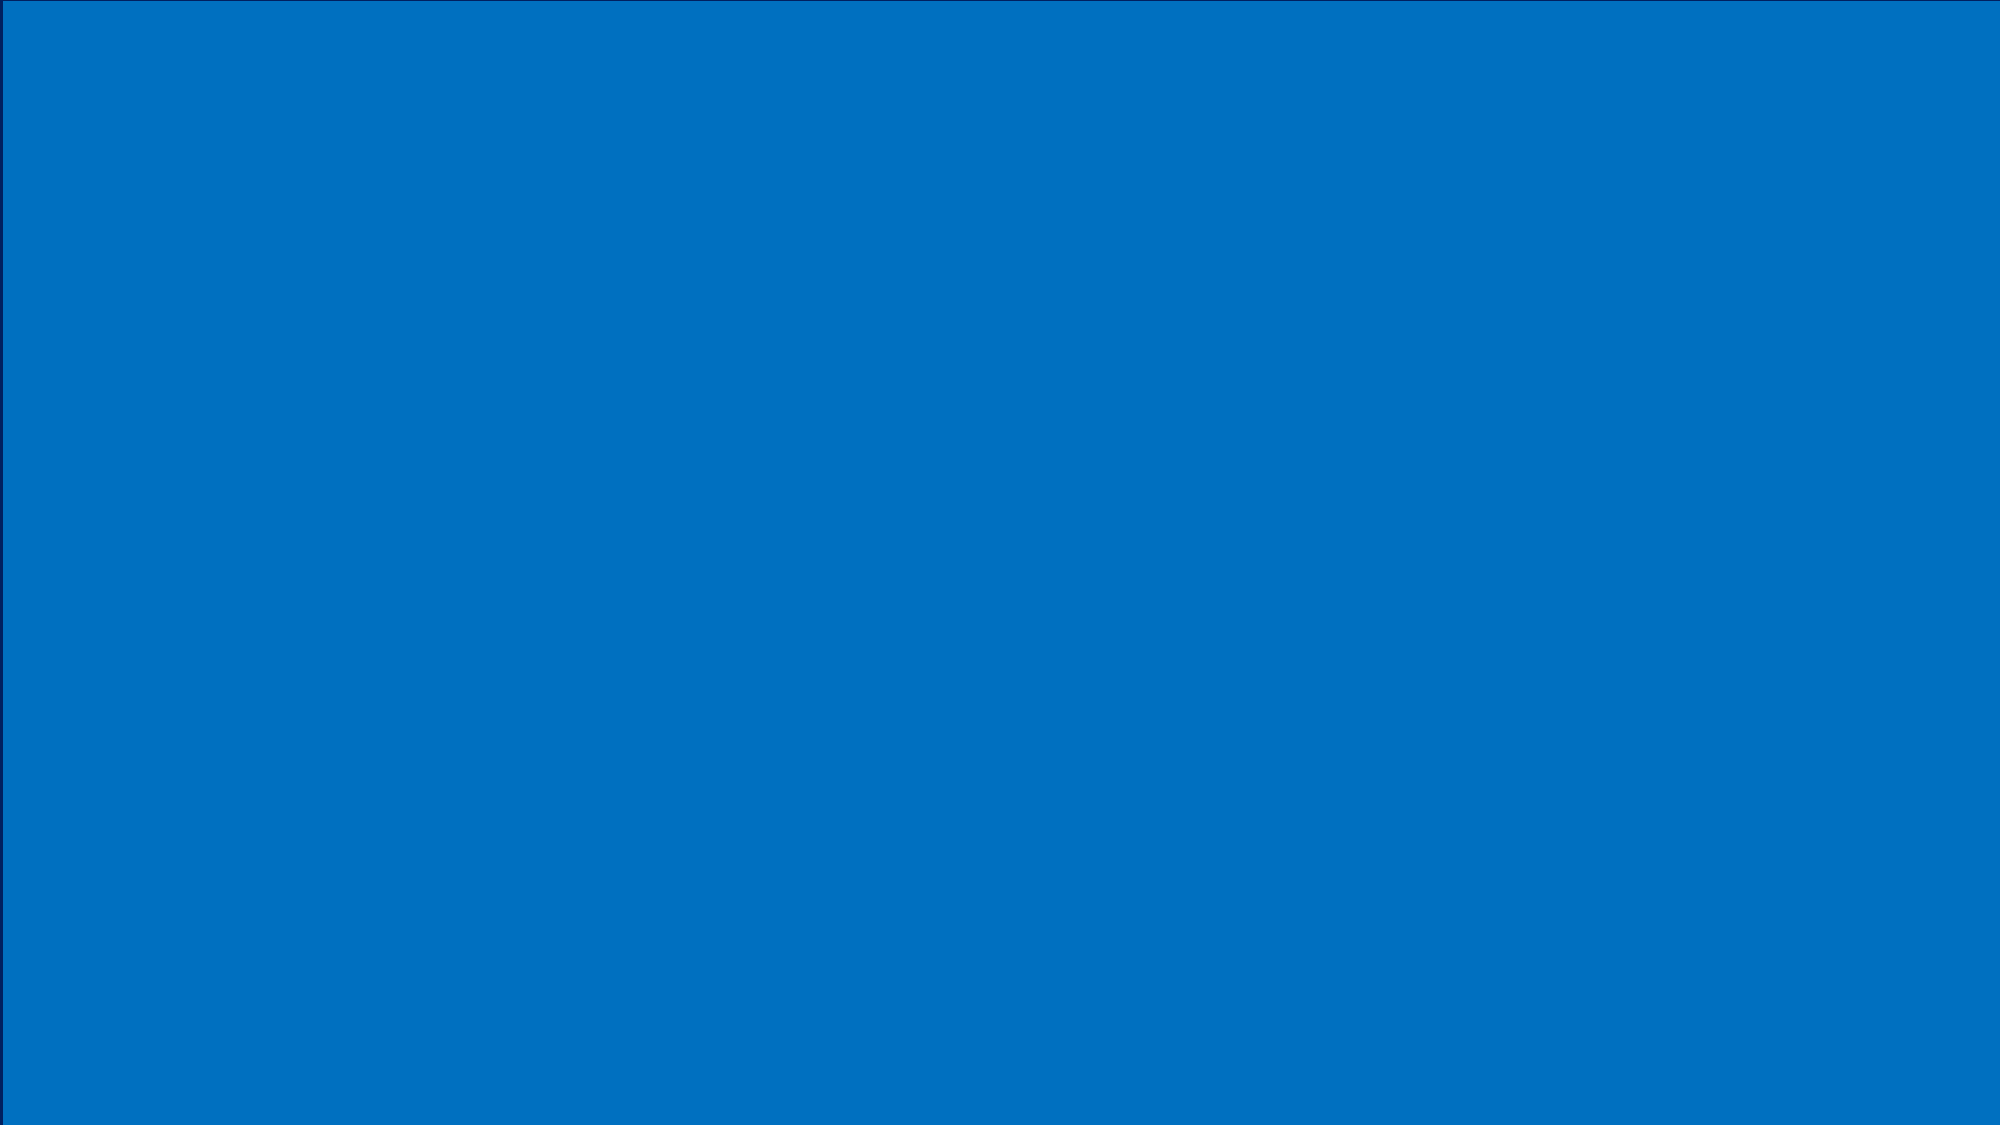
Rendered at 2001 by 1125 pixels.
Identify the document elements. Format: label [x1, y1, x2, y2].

text_box [0, 0, 2000, 1125]
